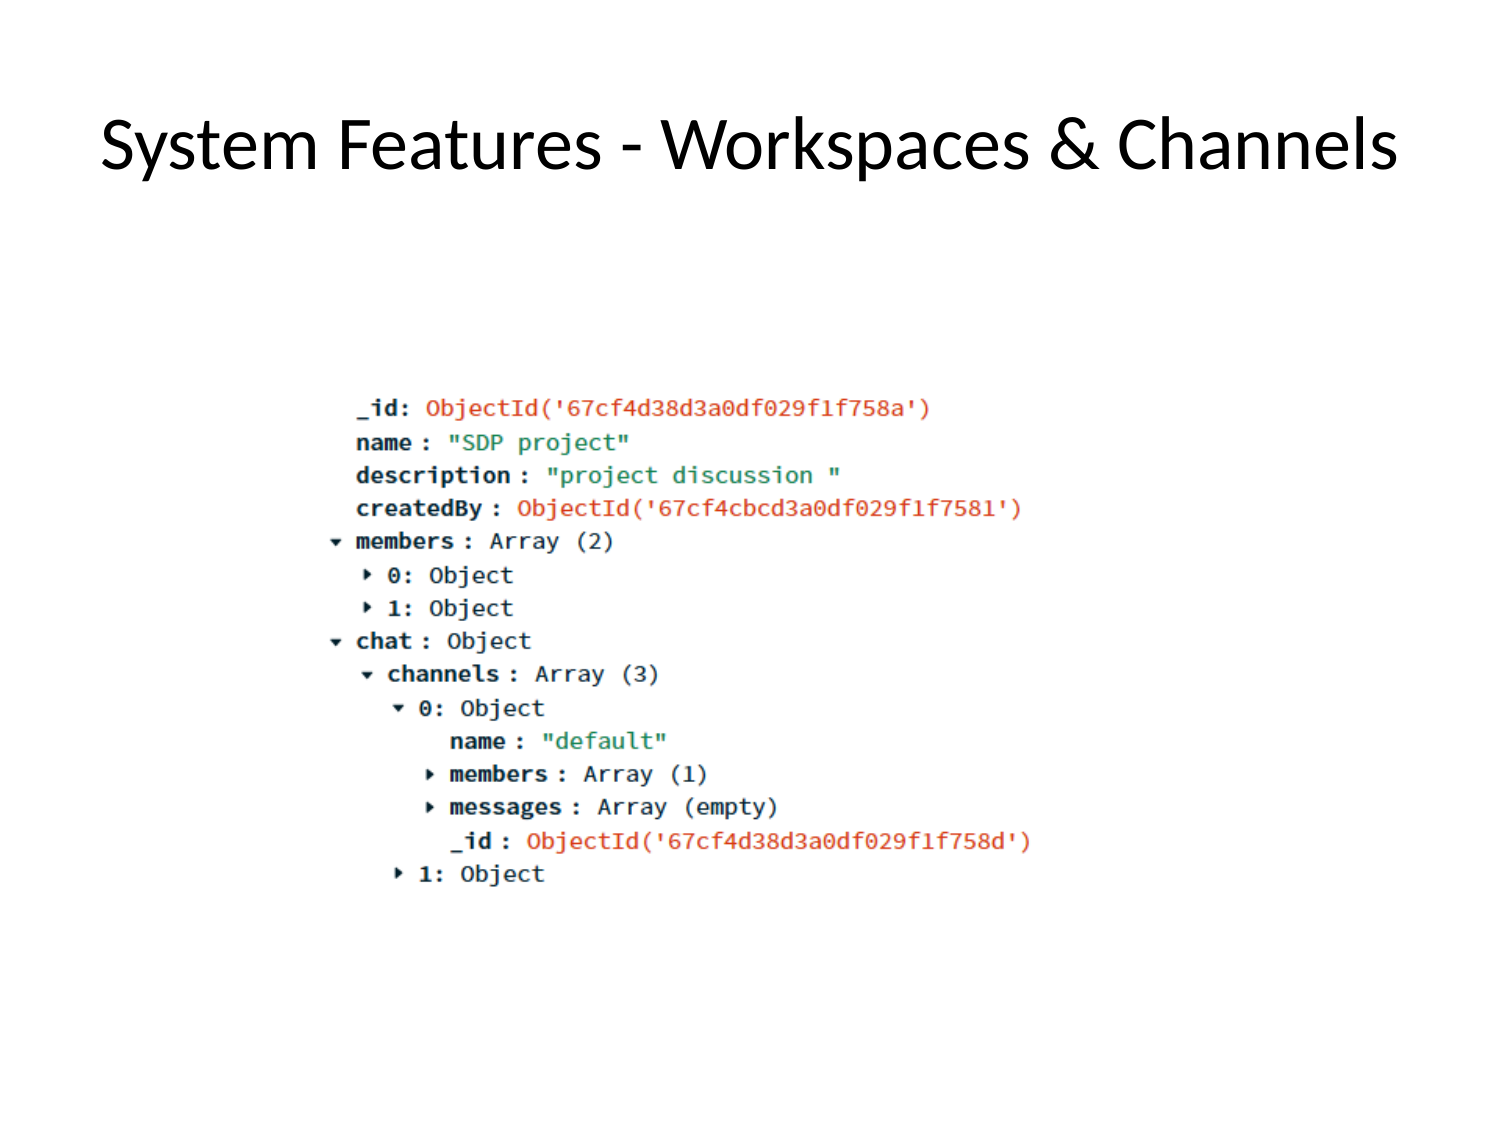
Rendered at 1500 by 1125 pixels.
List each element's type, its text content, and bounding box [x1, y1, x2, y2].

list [309, 374, 1191, 894]
title System Features - Workspaces & Channels [75, 45, 1425, 233]
